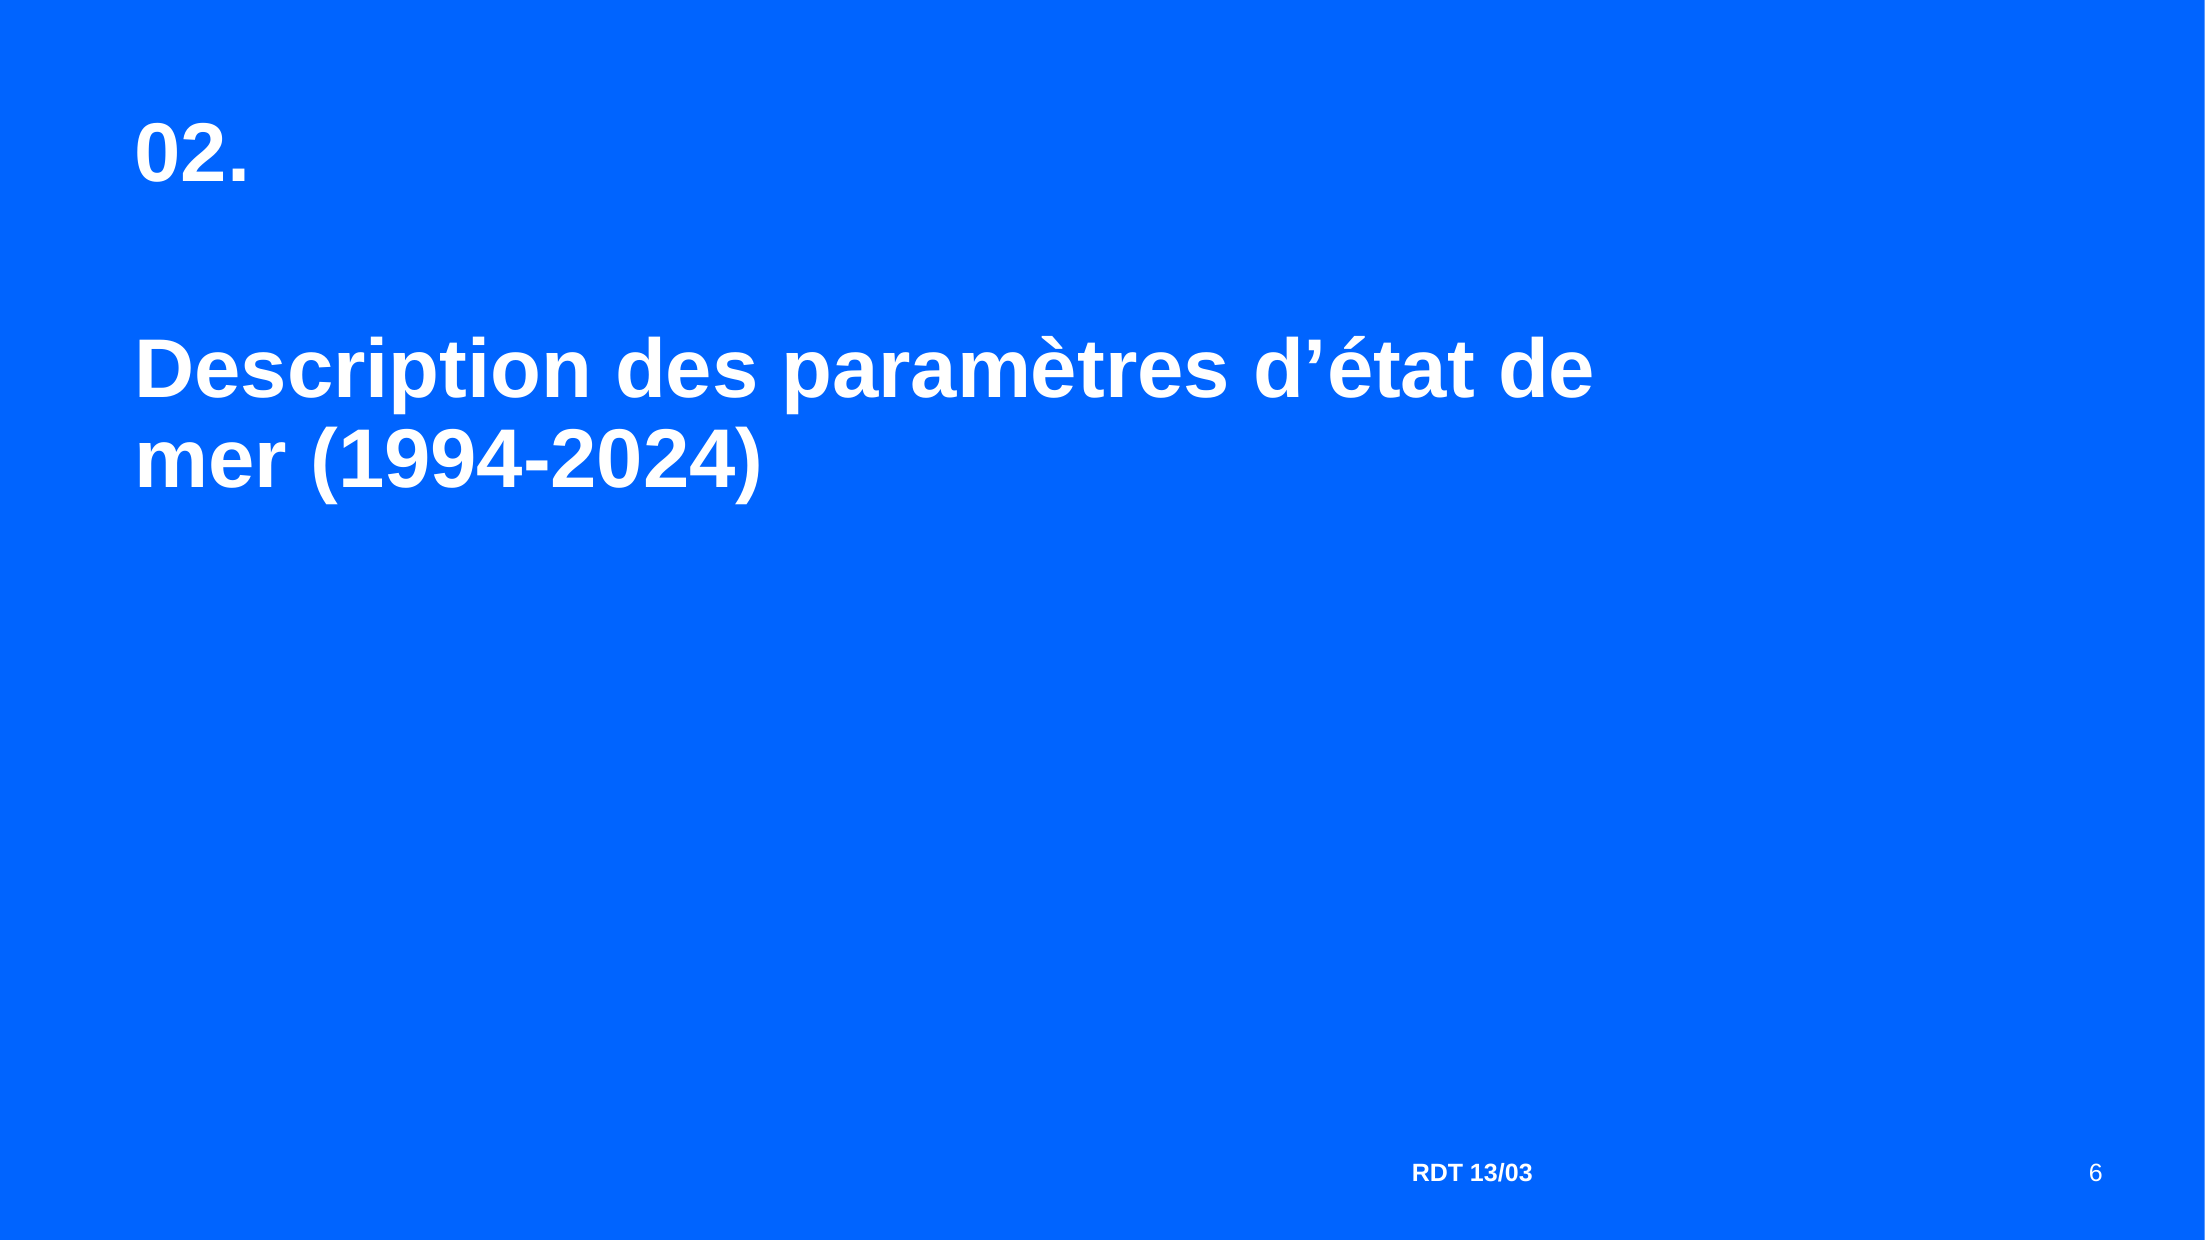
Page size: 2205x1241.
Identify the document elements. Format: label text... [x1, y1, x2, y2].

list 02. [119, 102, 575, 209]
list RDT 13/03 [1397, 1152, 1885, 1195]
title Description des paramètres d’état de mer (1994-2024) [119, 318, 1702, 561]
